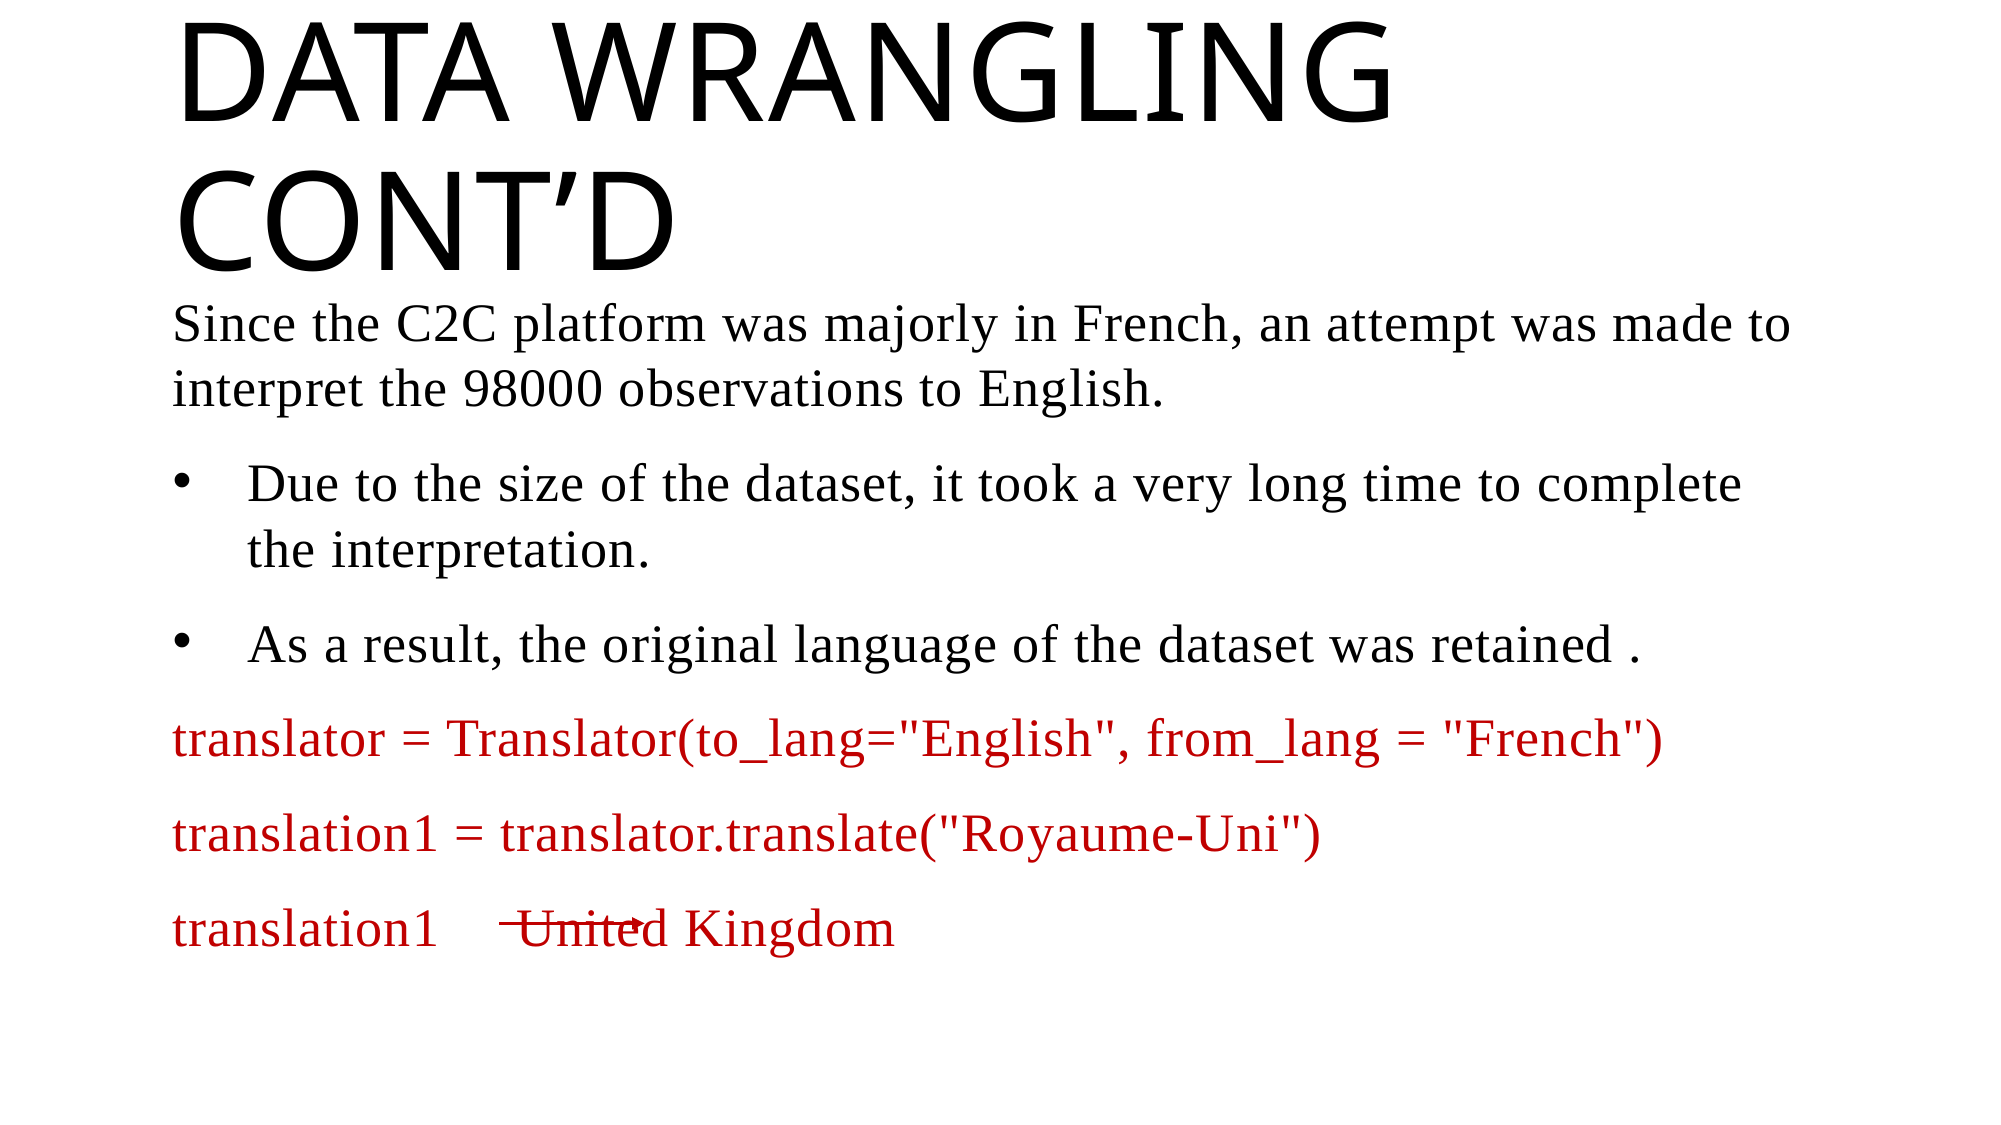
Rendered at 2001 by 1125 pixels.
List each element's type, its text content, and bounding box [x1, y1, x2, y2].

title Data wrangling cont’d [157, 52, 1842, 251]
list Since the C2C platform was majorly in French, an attempt was made to interpret the 98000 observations to English. Due to the size of the dataset, it took a very long time to complete the interpretation. As a result, the original language of the dataset was retained . translator = Translator(to_lang="English", from_lang = "French") translation1 = translator.translate("Royaume-Uni") translation1 United Kingdom [157, 278, 1842, 1014]
